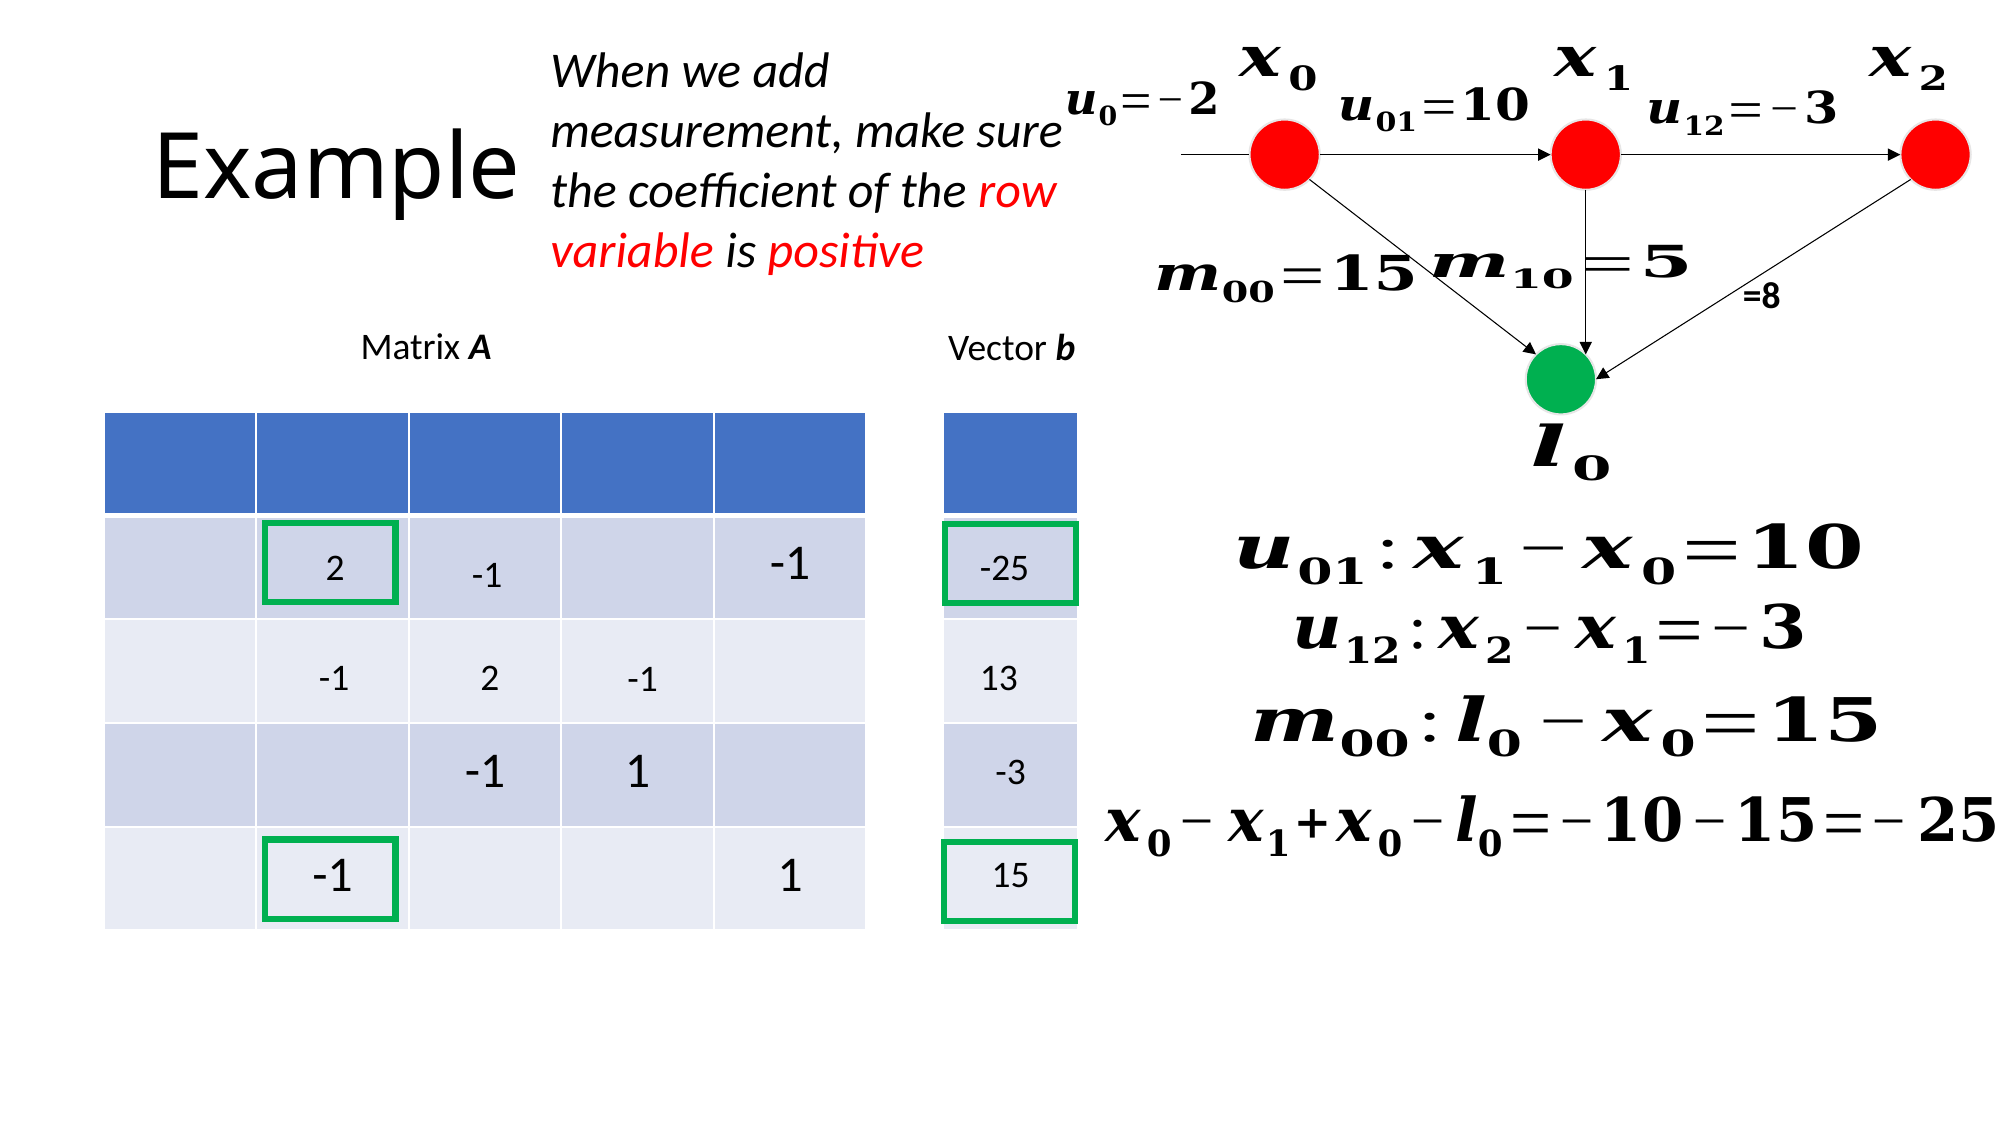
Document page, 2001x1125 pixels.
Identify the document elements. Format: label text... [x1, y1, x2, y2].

text_box Matrix A [345, 314, 722, 374]
text_box 2 [457, 645, 528, 705]
table_cell [944, 604, 1077, 618]
text_box [944, 523, 1077, 604]
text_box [1064, 27, 1993, 489]
table_cell -3 [944, 724, 1077, 826]
text_box -1 [604, 646, 674, 707]
table_cell [944, 620, 1077, 722]
text_box [264, 522, 397, 603]
text_box 13 [956, 645, 1065, 705]
title Example [137, 59, 535, 278]
text_box [943, 841, 1076, 922]
text_box When we add measurement, make sure the coefficient of the row variable is positive [535, 29, 1064, 285]
table_cell [944, 518, 1077, 523]
text_box [264, 838, 397, 920]
text_box -1 [295, 645, 366, 705]
table_header [944, 413, 1077, 513]
text_box Vector b [933, 315, 1064, 376]
text_box -1 [457, 542, 528, 603]
table_cell 15 [944, 828, 1077, 929]
